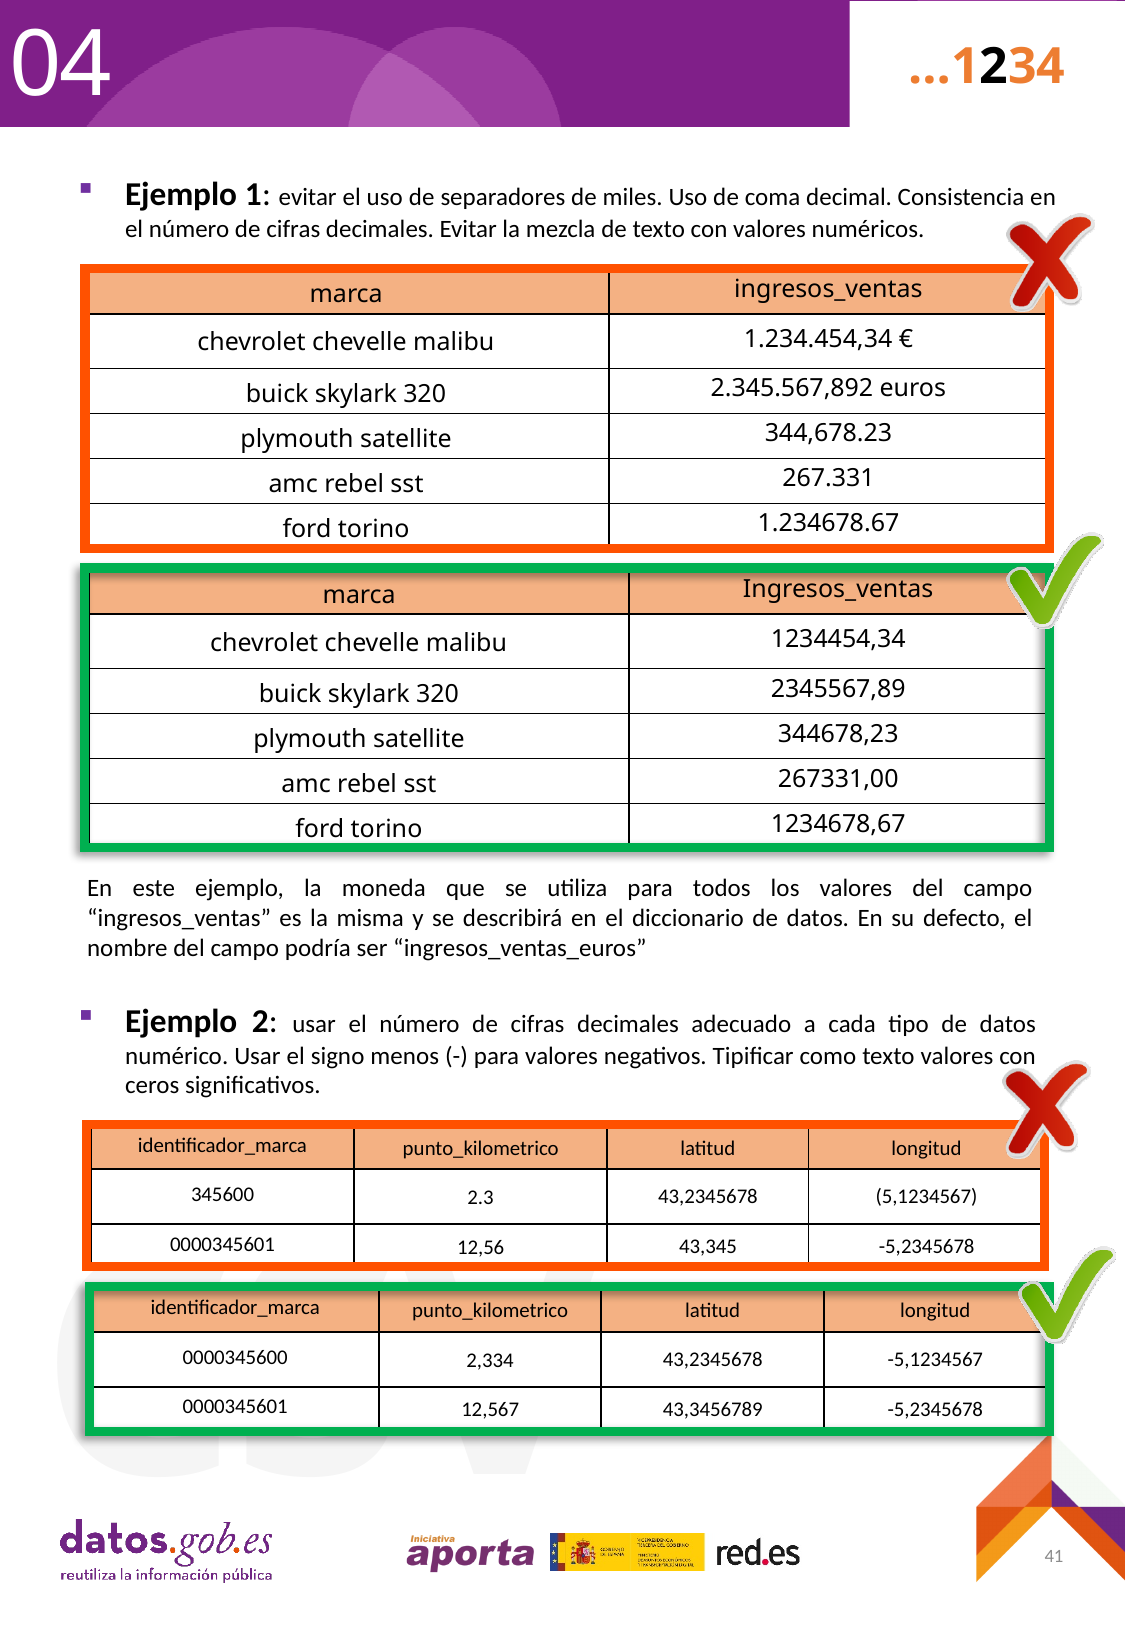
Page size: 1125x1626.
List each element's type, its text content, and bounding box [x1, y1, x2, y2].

text_box …1234 [878, 26, 1096, 101]
picture [1006, 532, 1104, 630]
text_box [86, 1124, 1046, 1268]
text_box [84, 268, 1051, 549]
picture [550, 1533, 815, 1571]
text_box Ejemplo 1: evitar el uso de separadores de miles. Uso de coma decimal. Consistencia en el número de cifras decimales. Evitar la mezcla de texto con valores numéricos. [63, 165, 1073, 250]
text_box En este ejemplo, la moneda que se utiliza para todos los valores del campo “ingresos_ventas” es la misma y se describirá en el diccionario de datos. En su defecto, el nombre del campo podría ser “ingresos_ventas_euros” [72, 864, 1050, 969]
picture [1018, 1246, 1116, 1344]
picture [0, 0, 849, 127]
text_box [88, 1286, 1050, 1432]
picture [961, 1432, 1125, 1593]
picture [1002, 1060, 1091, 1159]
text_box Ejemplo 2: usar el número de cifras decimales adecuado a cada tipo de datos numérico. Usar el signo menos (-) para valores negativos. Tipificar como texto valores con ceros significativos. [63, 991, 1053, 1107]
picture [60, 1519, 272, 1583]
text_box [849, 0, 1125, 131]
text_box [84, 567, 1050, 849]
text_box 04 [0, 0, 134, 122]
picture [405, 1533, 537, 1573]
picture [1006, 213, 1095, 312]
slide_number 41 [825, 1511, 1079, 1599]
